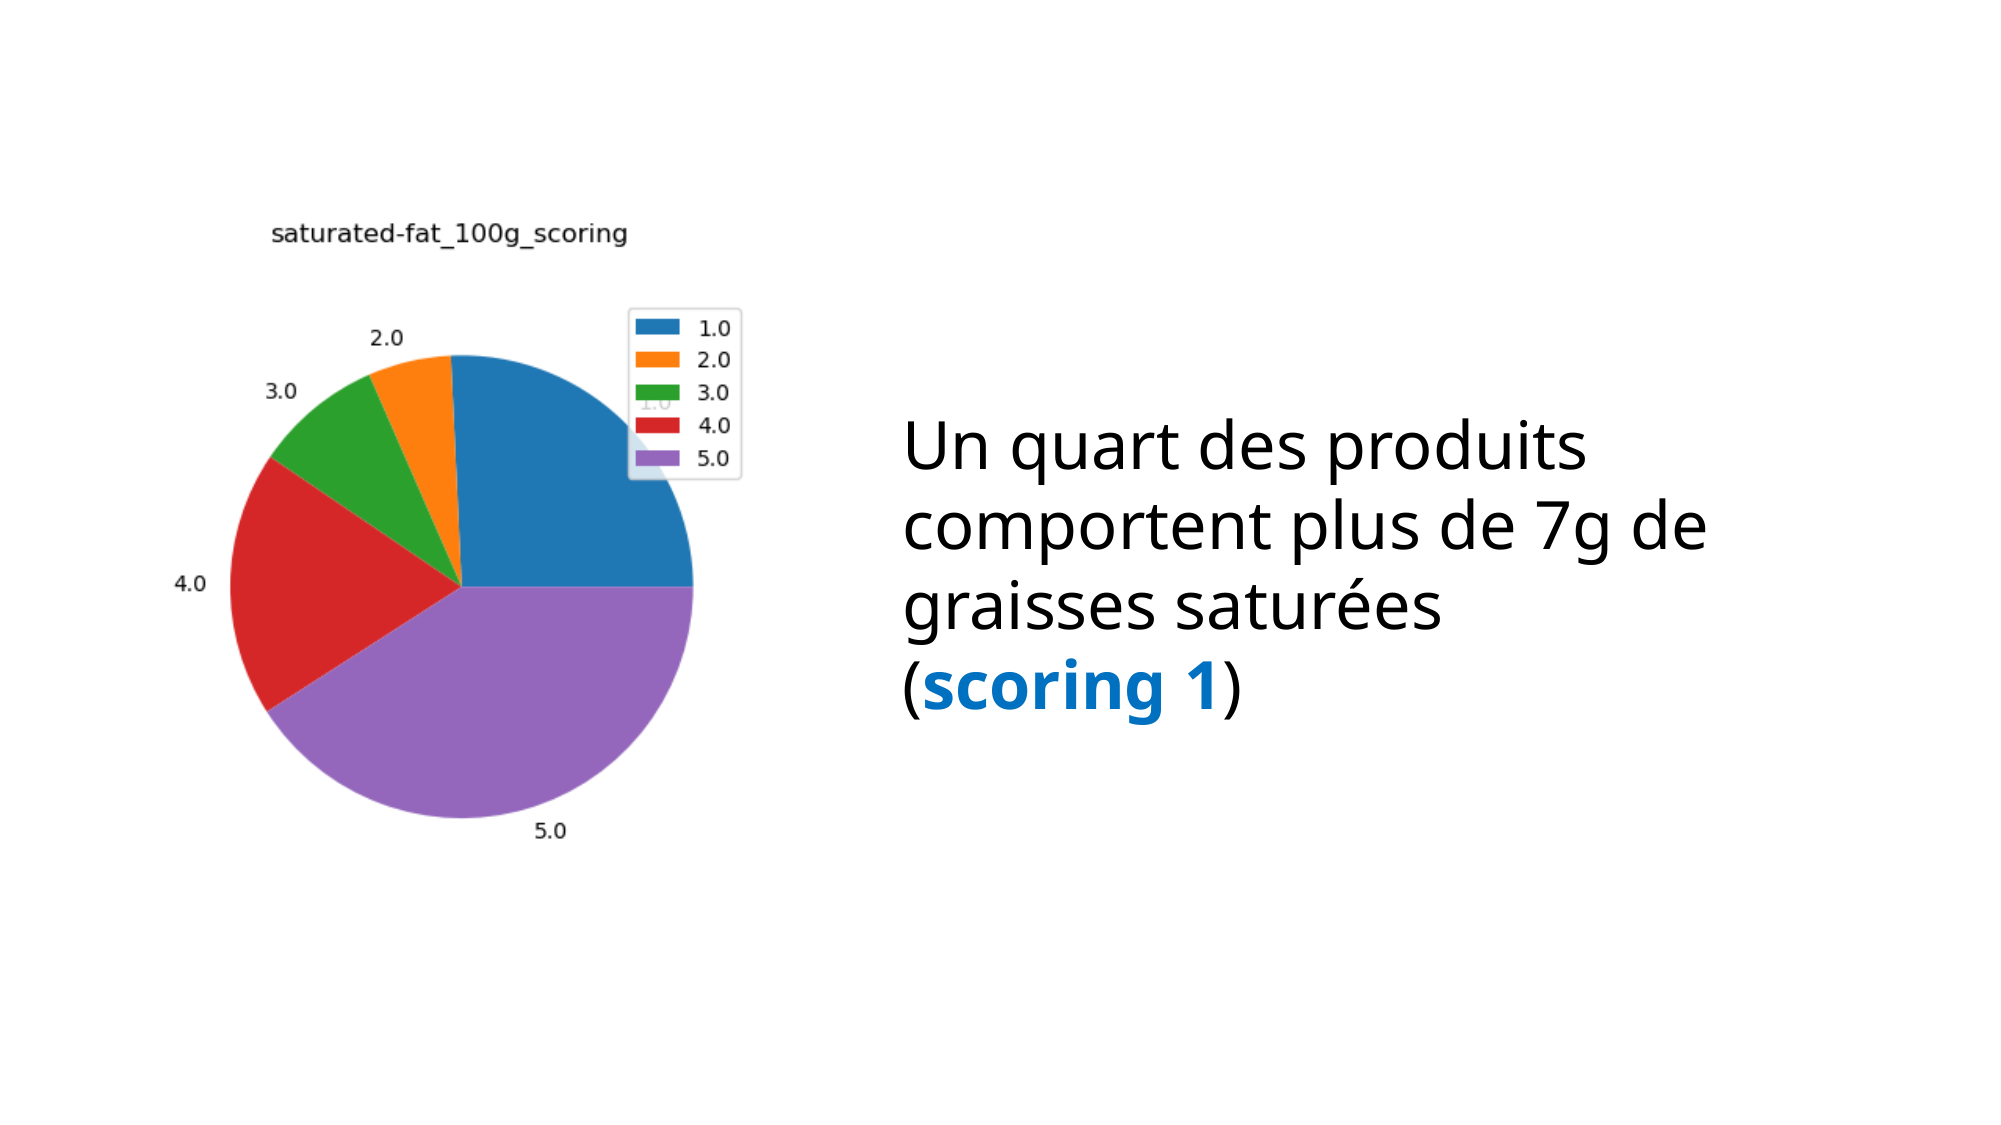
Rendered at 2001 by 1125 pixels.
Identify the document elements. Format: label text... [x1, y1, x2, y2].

picture [157, 208, 766, 892]
text_box Un quart des produits comportent plus de 7g de graisses saturées (scoring 1) [887, 395, 1888, 731]
